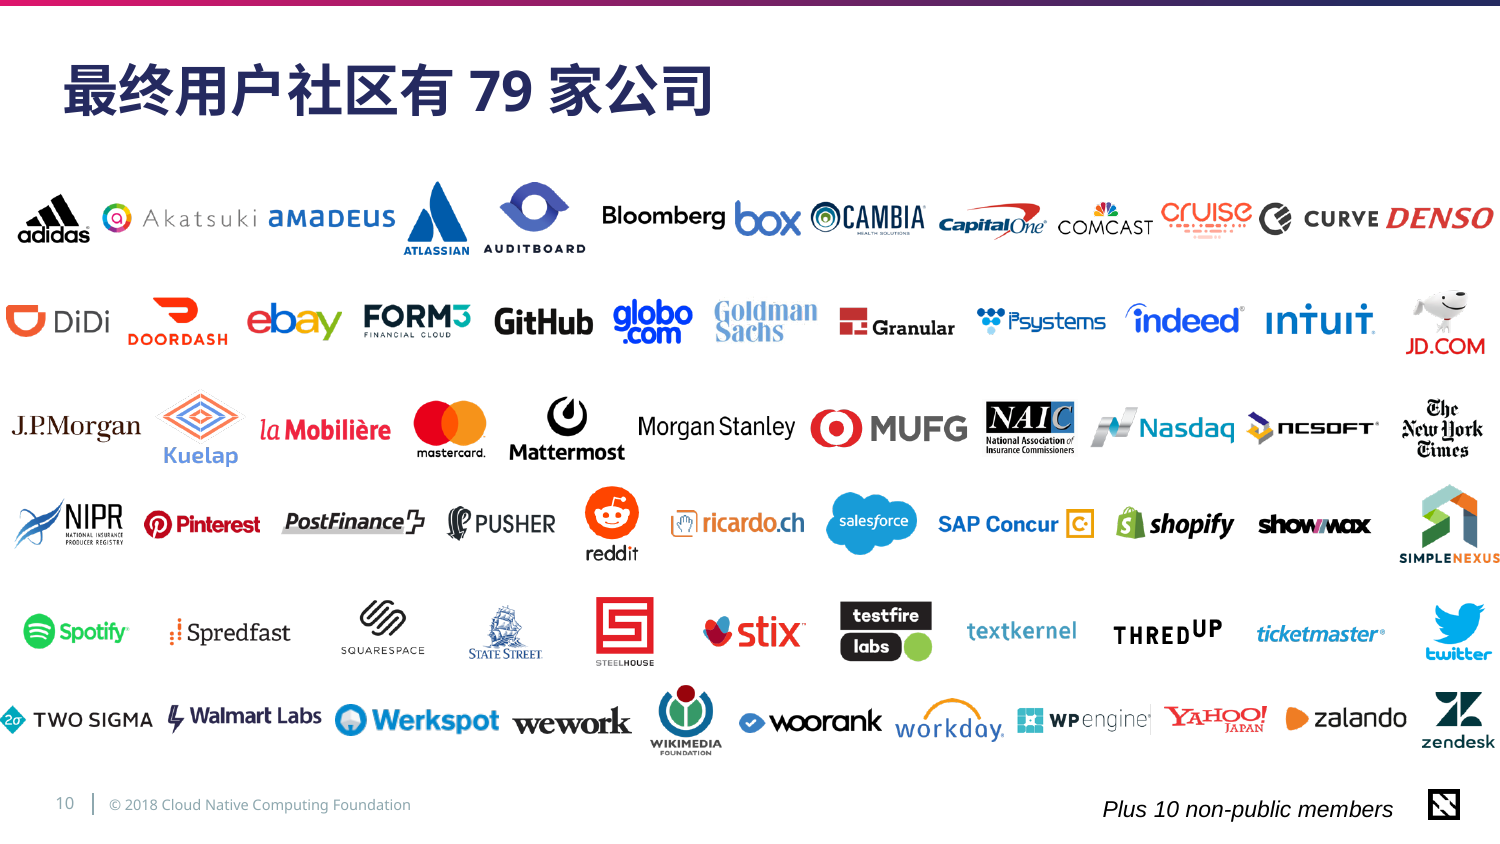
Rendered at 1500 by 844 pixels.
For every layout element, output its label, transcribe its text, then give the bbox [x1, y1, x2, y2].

picture [21, 613, 131, 650]
picture [446, 506, 555, 541]
picture [144, 506, 260, 541]
picture [507, 394, 627, 463]
picture [1225, 426, 1230, 434]
picture [492, 303, 595, 339]
picture [670, 510, 805, 537]
picture [967, 616, 1076, 647]
picture [353, 703, 499, 736]
picture [1115, 503, 1235, 544]
picture [1258, 197, 1379, 238]
picture [1428, 789, 1460, 820]
picture [982, 398, 1078, 458]
picture [359, 299, 475, 343]
picture [1125, 299, 1245, 343]
picture [1017, 704, 1151, 735]
picture [96, 202, 260, 234]
picture [1245, 405, 1380, 451]
picture [826, 492, 917, 555]
picture [476, 182, 592, 254]
picture [938, 509, 1094, 538]
picture [1256, 614, 1386, 648]
picture [166, 702, 322, 737]
picture [895, 698, 1004, 742]
picture [837, 304, 957, 338]
picture [403, 181, 470, 255]
picture [644, 680, 726, 759]
picture [258, 414, 392, 442]
picture [808, 199, 928, 237]
picture [1090, 398, 1234, 458]
picture [710, 288, 820, 354]
picture [806, 406, 970, 450]
picture [281, 508, 425, 539]
picture [599, 179, 728, 256]
picture [335, 703, 348, 714]
picture [246, 292, 342, 350]
picture [9, 412, 143, 444]
picture [0, 705, 154, 734]
picture [267, 208, 396, 228]
picture [1164, 706, 1267, 734]
picture [1057, 189, 1154, 246]
picture [1422, 691, 1495, 748]
picture [335, 726, 347, 736]
picture [16, 193, 90, 243]
picture [1280, 703, 1409, 737]
picture [639, 416, 795, 440]
picture [341, 710, 361, 730]
picture [163, 611, 297, 652]
picture [838, 599, 935, 664]
picture [935, 193, 1051, 242]
picture [1385, 200, 1495, 235]
picture [1418, 599, 1499, 664]
picture [735, 200, 801, 236]
title 最终用户社区有79家公司 [42, 52, 1458, 126]
picture [612, 296, 694, 346]
picture [465, 603, 546, 660]
picture [511, 706, 632, 734]
picture [703, 615, 806, 647]
picture [1262, 299, 1383, 343]
picture [5, 305, 109, 337]
picture [1160, 189, 1252, 246]
picture [1391, 397, 1495, 459]
picture [329, 586, 433, 676]
picture [1108, 616, 1224, 646]
picture [1393, 484, 1500, 563]
picture [1256, 512, 1372, 535]
picture [738, 706, 882, 733]
picture [1399, 286, 1491, 356]
picture [974, 305, 1108, 337]
picture [155, 388, 246, 468]
text_box Plus 10 non-public members [1091, 782, 1409, 824]
picture [404, 390, 495, 466]
picture [579, 595, 670, 667]
picture [14, 498, 123, 549]
picture [126, 295, 229, 348]
picture [576, 480, 649, 567]
